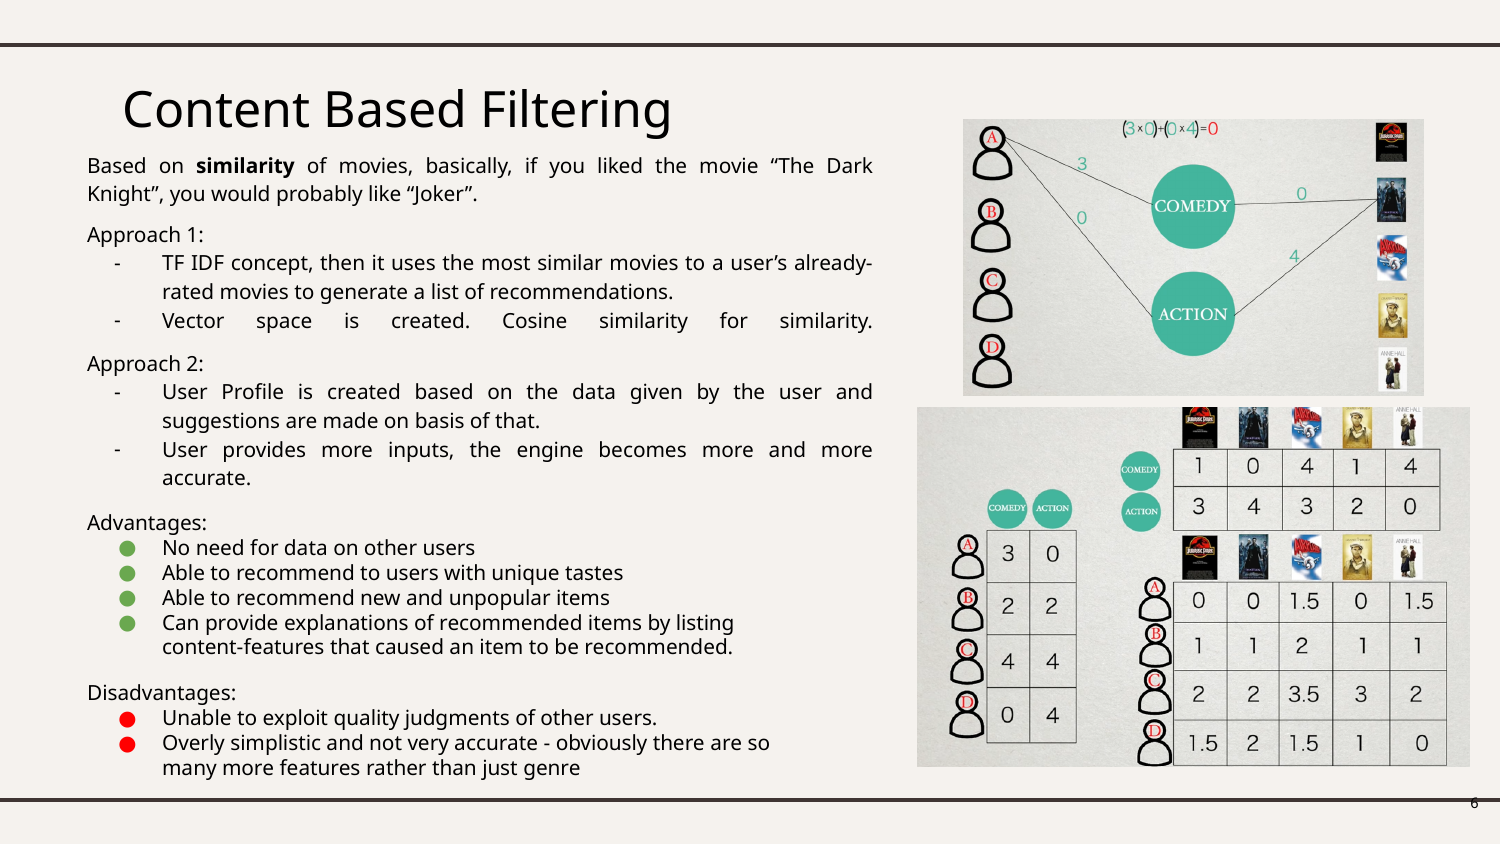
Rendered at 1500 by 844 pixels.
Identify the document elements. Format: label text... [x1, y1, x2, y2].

picture [917, 407, 1470, 767]
picture [962, 119, 1425, 396]
title Content Based Filtering [107, 62, 813, 157]
subtitle Based on similarity of movies, basically, if you liked the movie “The Dark Knight”, you would probably like “Joker”. Approach 1: TF IDF concept, then it uses the most similar movies to a user’s already-rated movies to generate a list of recommendations. Vector space is created. Cosine similarity for similarity. Approach 2: User Profile is created based on the data given by the user and suggestions are made on basis of that. User provides more inputs, the engine becomes more and more accurate. [72, 133, 889, 458]
text_box Advantages: No need for data on other users Able to recommend to users with unique tastes Able to recommend new and unpopular items Can provide explanations of recommended items by listing content-features that caused an item to be recommended. [72, 494, 803, 665]
slide_number ‹#› [1403, 779, 1494, 844]
text_box Disadvantages: Unable to exploit quality judgments of other users. Overly simplistic and not very accurate - obviously there are so many more features rather than just genre [72, 665, 803, 820]
